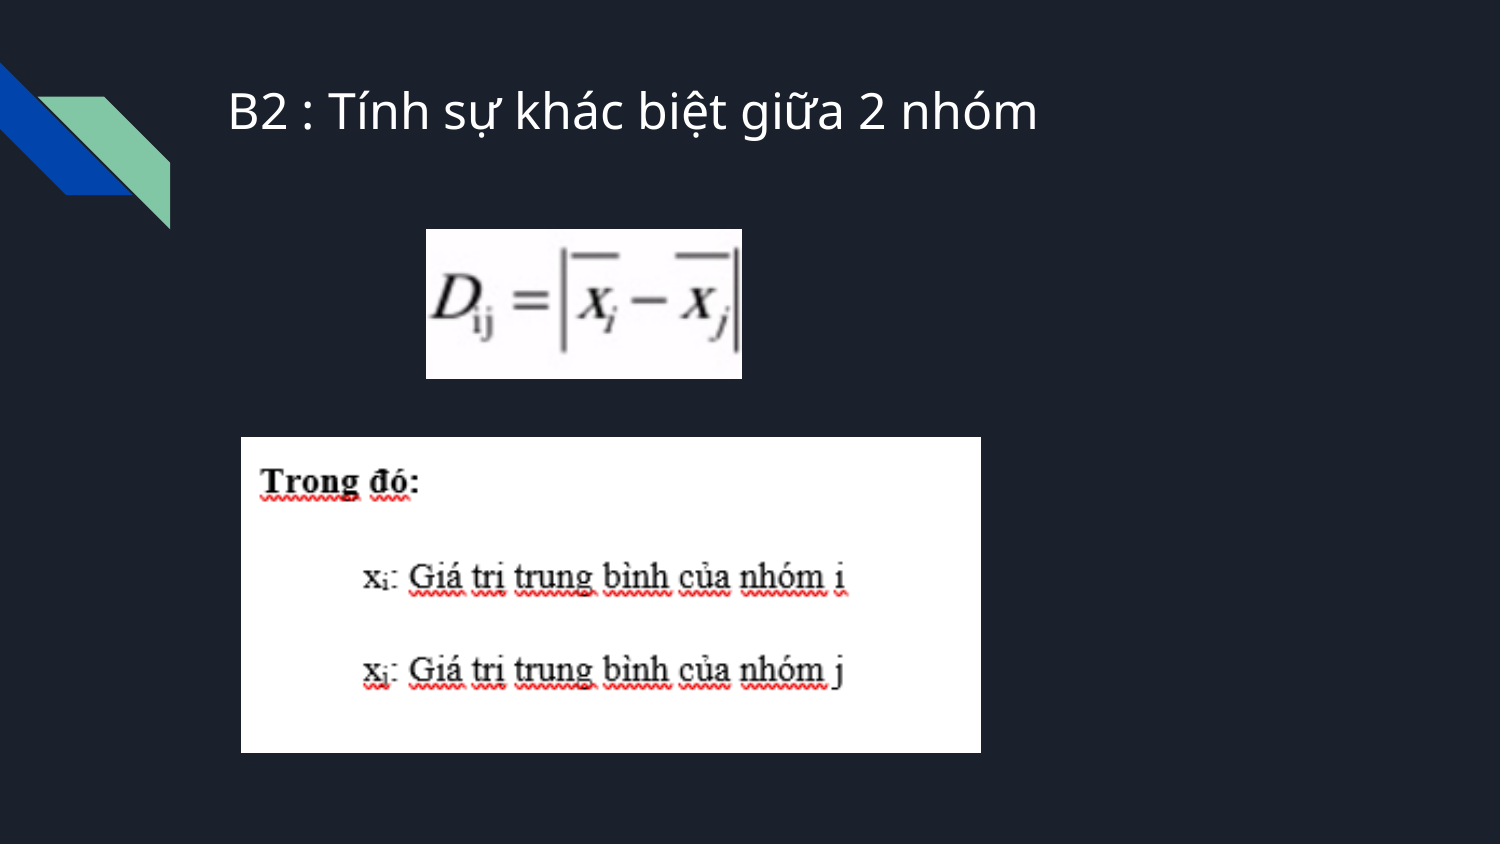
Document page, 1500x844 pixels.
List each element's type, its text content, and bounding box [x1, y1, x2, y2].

picture [241, 437, 982, 753]
title B2 : Tính sự khác biệt giữa 2 nhóm [212, 64, 1368, 215]
picture [426, 228, 742, 380]
